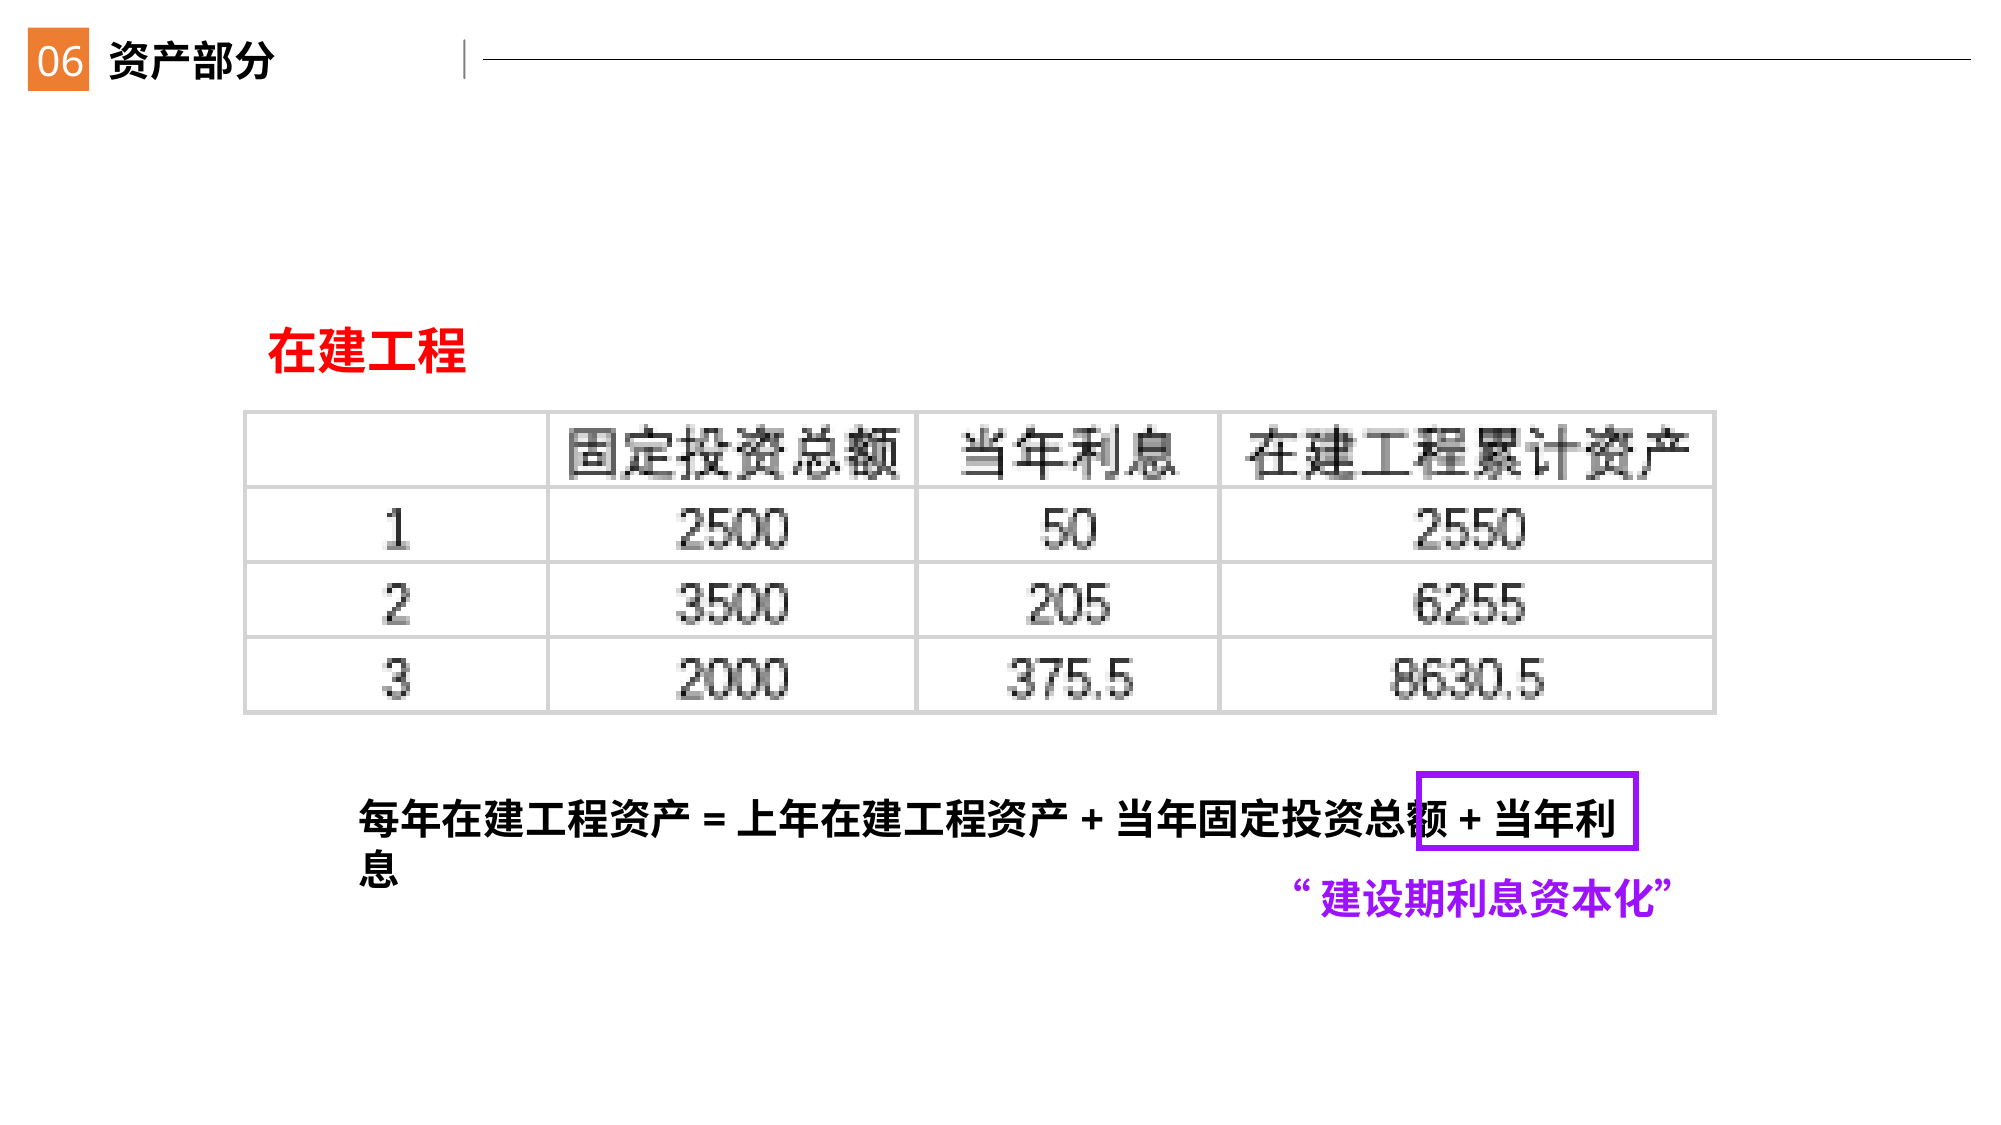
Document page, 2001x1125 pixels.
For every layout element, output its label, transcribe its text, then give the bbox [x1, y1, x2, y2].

text_box 每年在建工程资产=上年在建工程资产+当年固定投资总额+当年利息 [343, 785, 1657, 951]
picture [243, 410, 1717, 715]
text_box 06 [0, 26, 132, 92]
text_box “建设期利息资本化” [1254, 865, 2000, 981]
text_box 在建工程 [217, 287, 518, 412]
text_box [1418, 773, 1637, 849]
text_box 资产部分 [132, 26, 484, 92]
